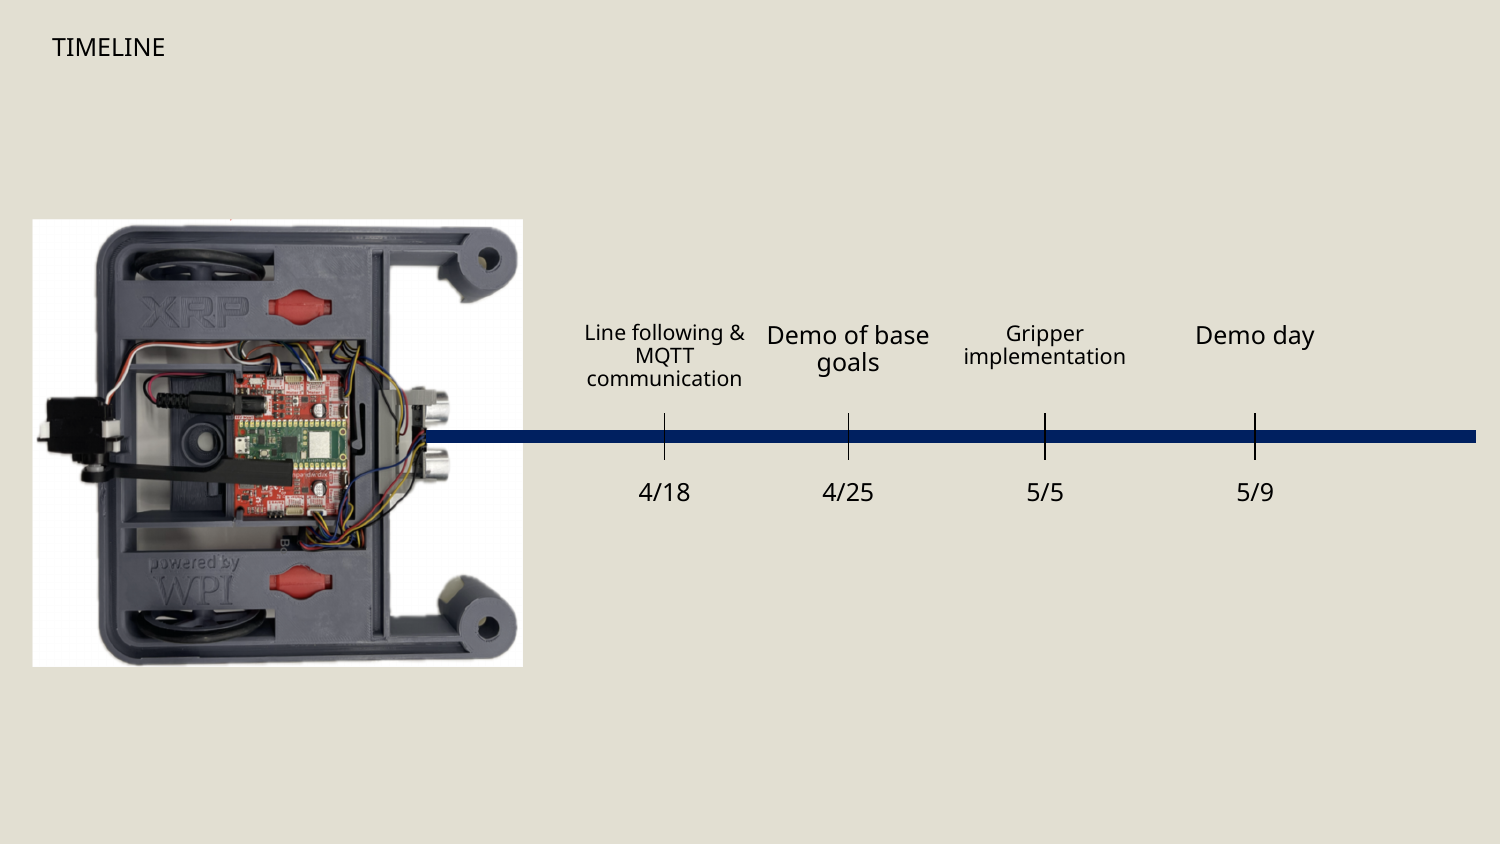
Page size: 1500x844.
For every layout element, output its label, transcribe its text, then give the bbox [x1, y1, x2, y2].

text_box Demo day [1156, 307, 1354, 408]
text_box Gripper implementation [946, 307, 1144, 408]
text_box Demo of base goals [749, 307, 946, 408]
text_box 4/25 [749, 464, 946, 523]
picture [33, 197, 523, 689]
text_box 5/9 [1156, 464, 1354, 523]
list Line following & MQTT communication [566, 307, 749, 408]
text_box 4/18 [566, 464, 749, 523]
text_box TIMELINE [37, 26, 308, 66]
text_box 5/5 [946, 464, 1144, 523]
